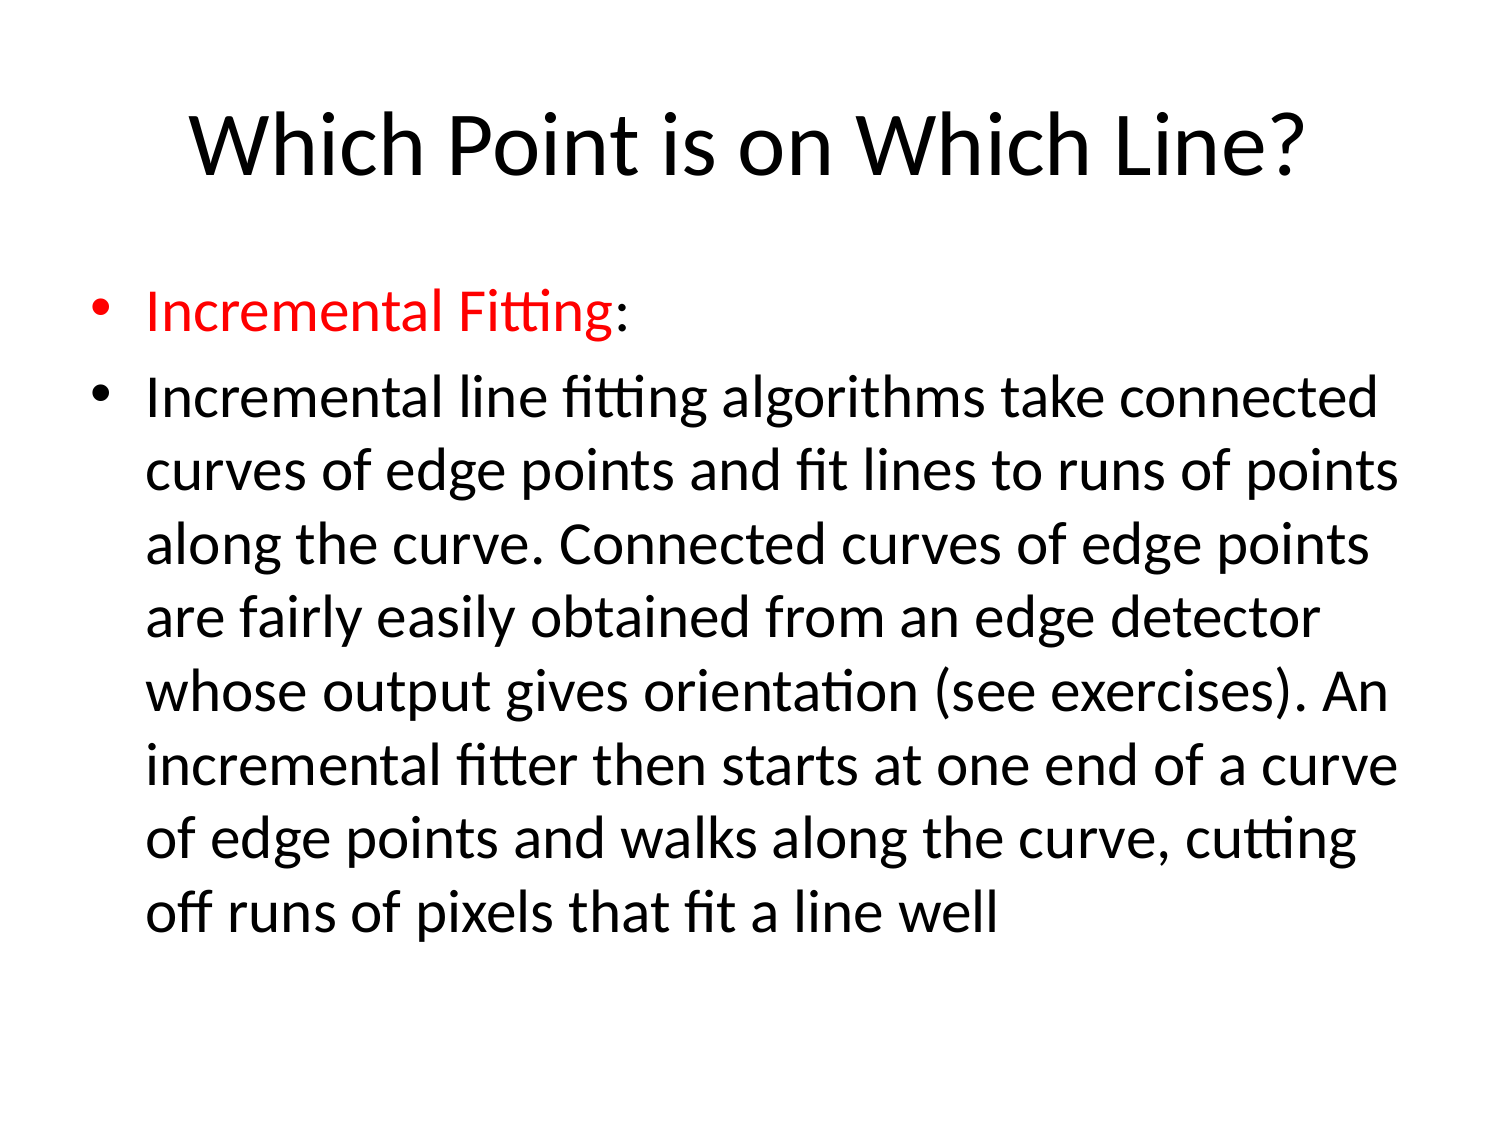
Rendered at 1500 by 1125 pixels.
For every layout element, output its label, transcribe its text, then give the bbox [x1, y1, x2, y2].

list Incremental Fitting: Incremental line fitting algorithms take connected curves of edge points and fit lines to runs of points along the curve. Connected curves of edge points are fairly easily obtained from an edge detector whose output gives orientation (see exercises). An incremental fitter then starts at one end of a curve of edge points and walks along the curve, cutting off runs of pixels that fit a line well [75, 262, 1425, 1005]
title Which Point is on Which Line? [75, 45, 1425, 233]
